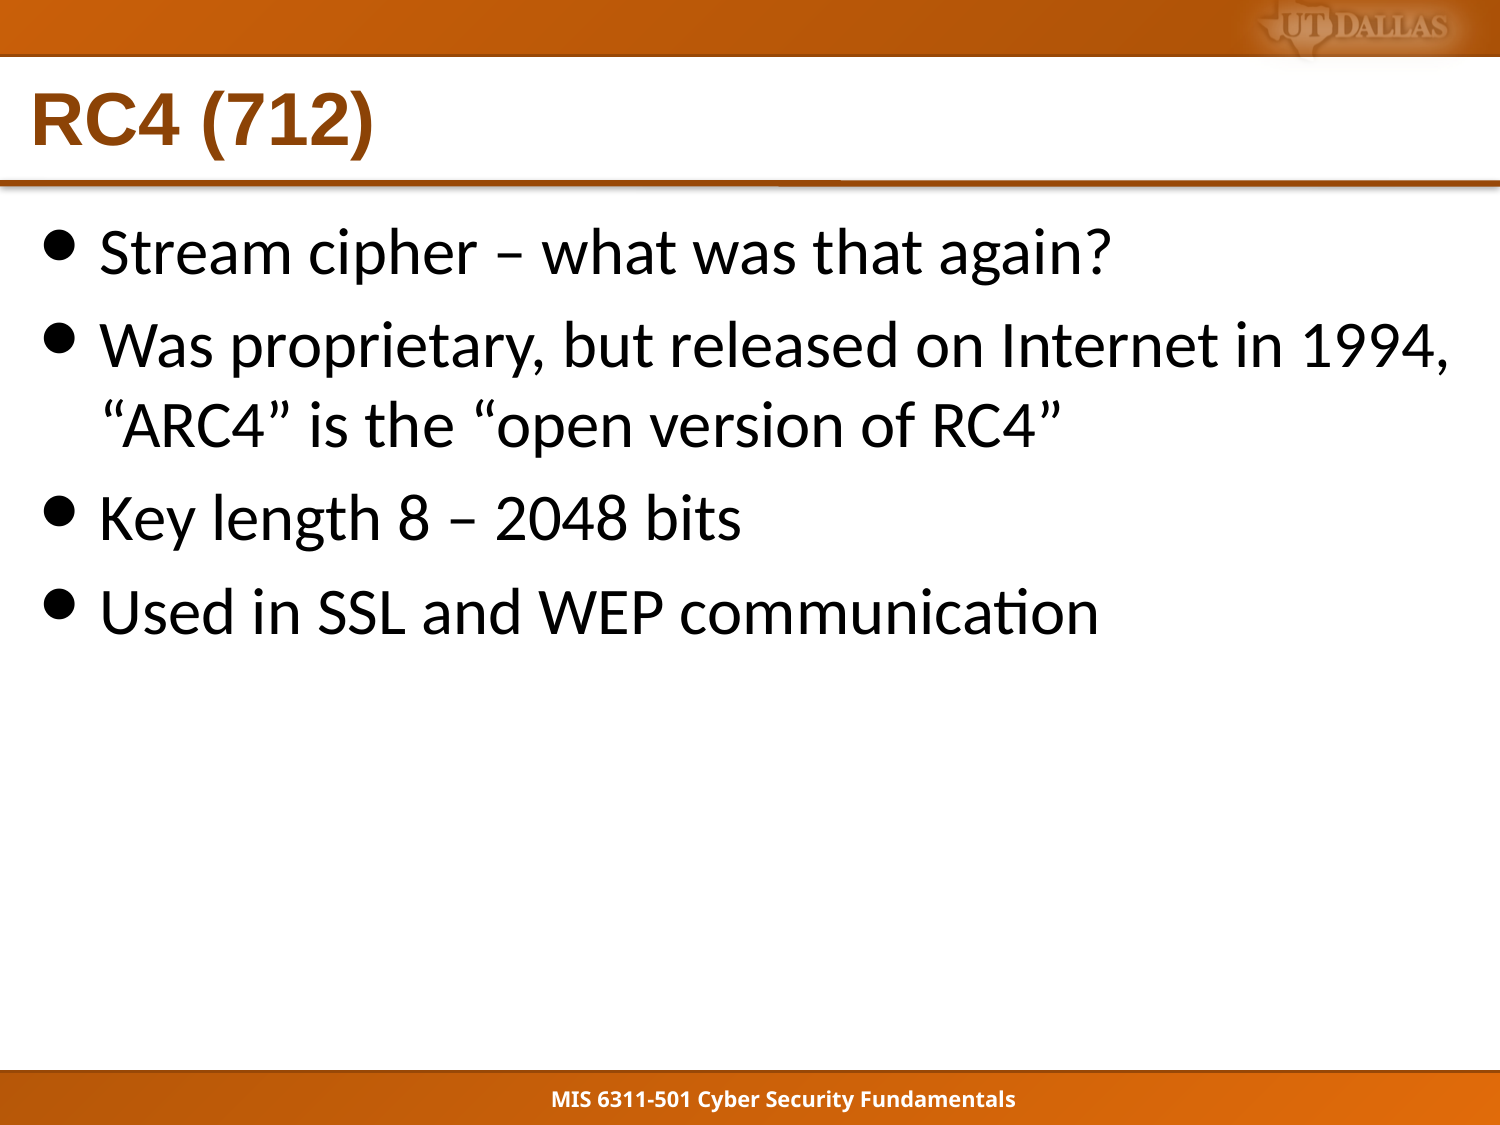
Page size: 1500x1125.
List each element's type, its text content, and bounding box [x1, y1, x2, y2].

title RC4 (712) [0, 64, 1500, 178]
list Stream cipher – what was that again? Was proprietary, but released on Internet in 1994, “ARC4” is the “open version of RC4” Key length 8 – 2048 bits Used in SSL and WEP communication [24, 199, 1500, 1077]
picture [1218, 0, 1500, 64]
